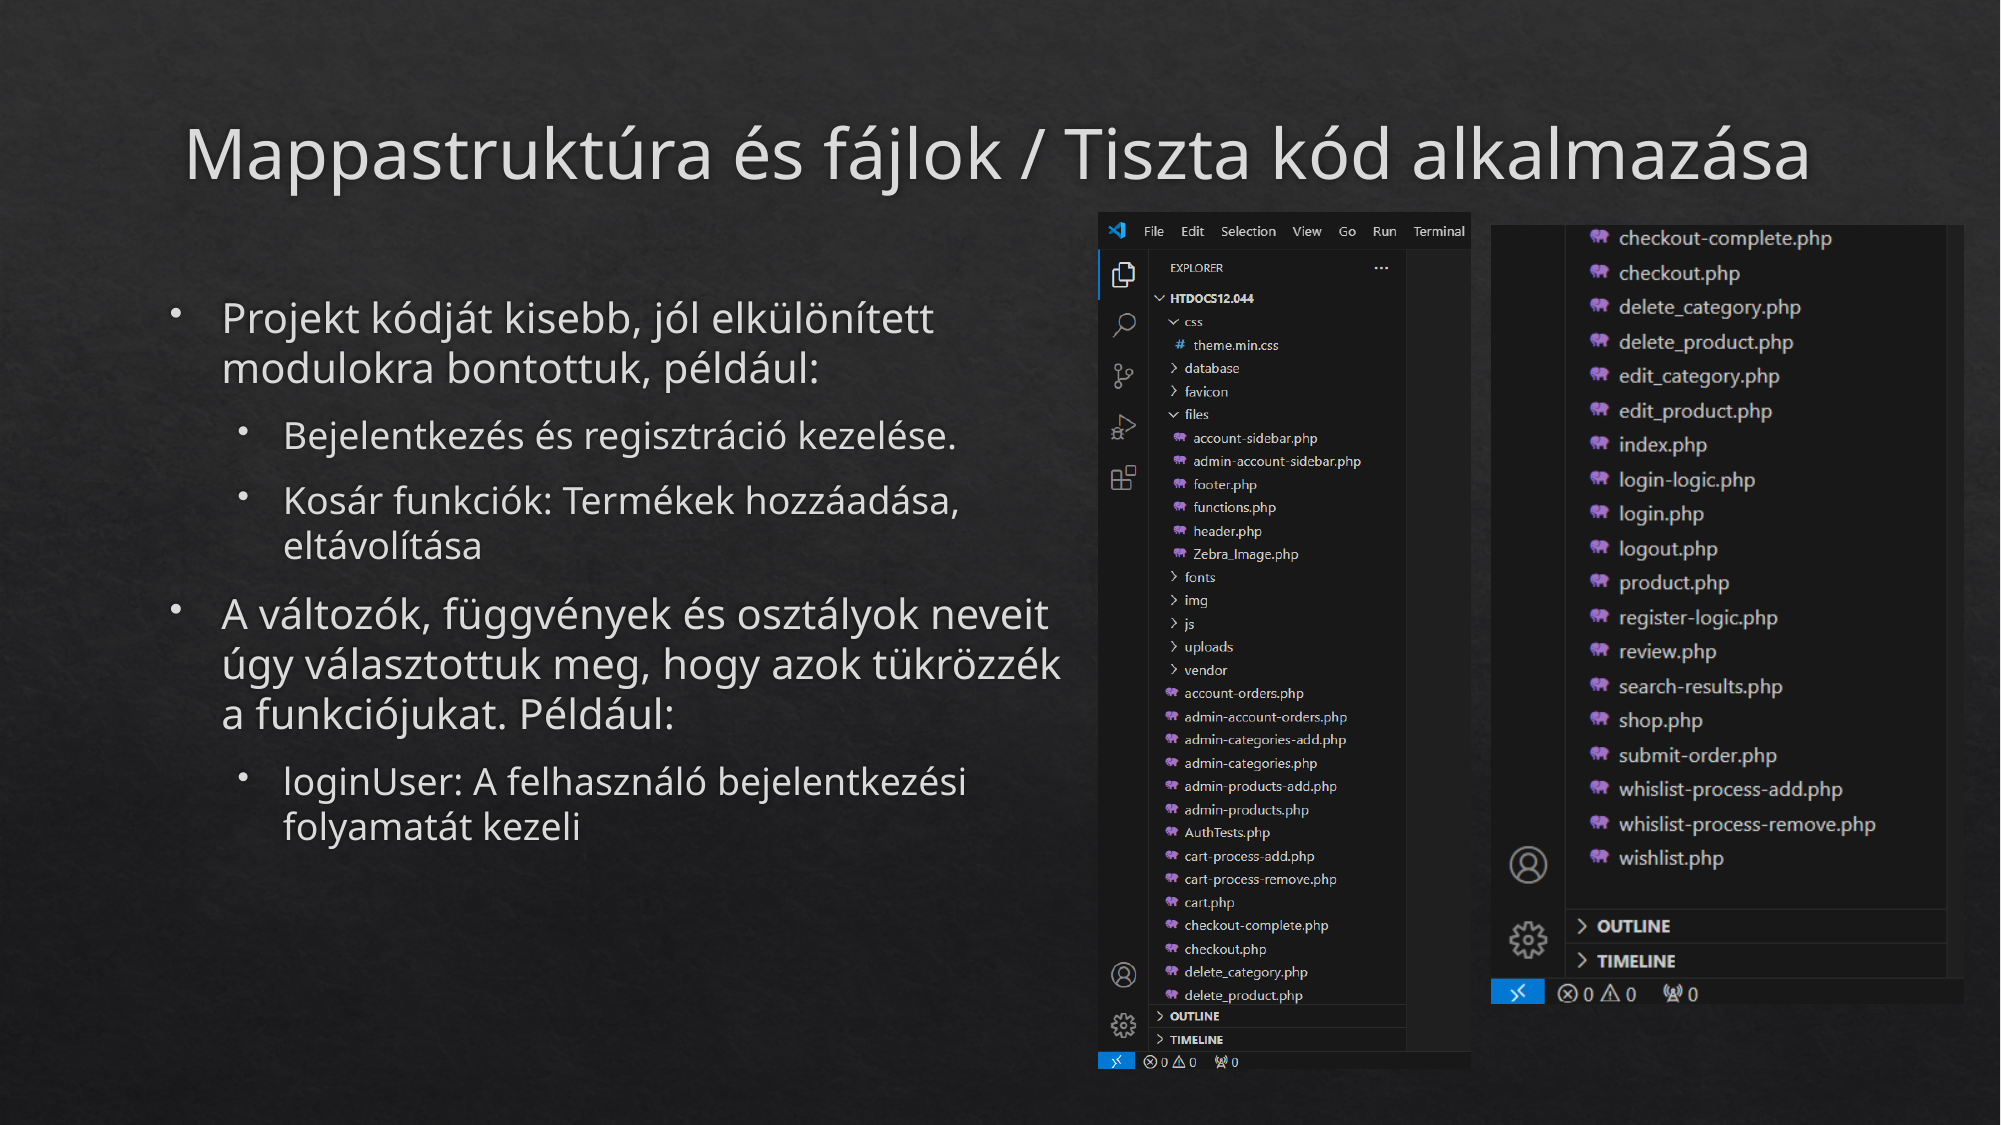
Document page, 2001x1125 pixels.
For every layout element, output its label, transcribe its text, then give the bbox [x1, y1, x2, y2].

picture [1491, 225, 1965, 1004]
picture [1097, 212, 1472, 1069]
list Projekt kódját kisebb, jól elkülönített modulokra bontottuk, például: Bejelentkezés és regisztráció kezelése. Kosár funkciók: Termékek hozzáadása, eltávolítása A változók, függvények és osztályok neveit úgy választottuk meg, hogy azok tükrözzék a funkciójukat. Például: loginUser: A felhasználó bejelentkezési folyamatát kezeli [149, 284, 1078, 1043]
title Mappastruktúra és fájlok / Tiszta kód alkalmazása [149, 71, 1849, 231]
